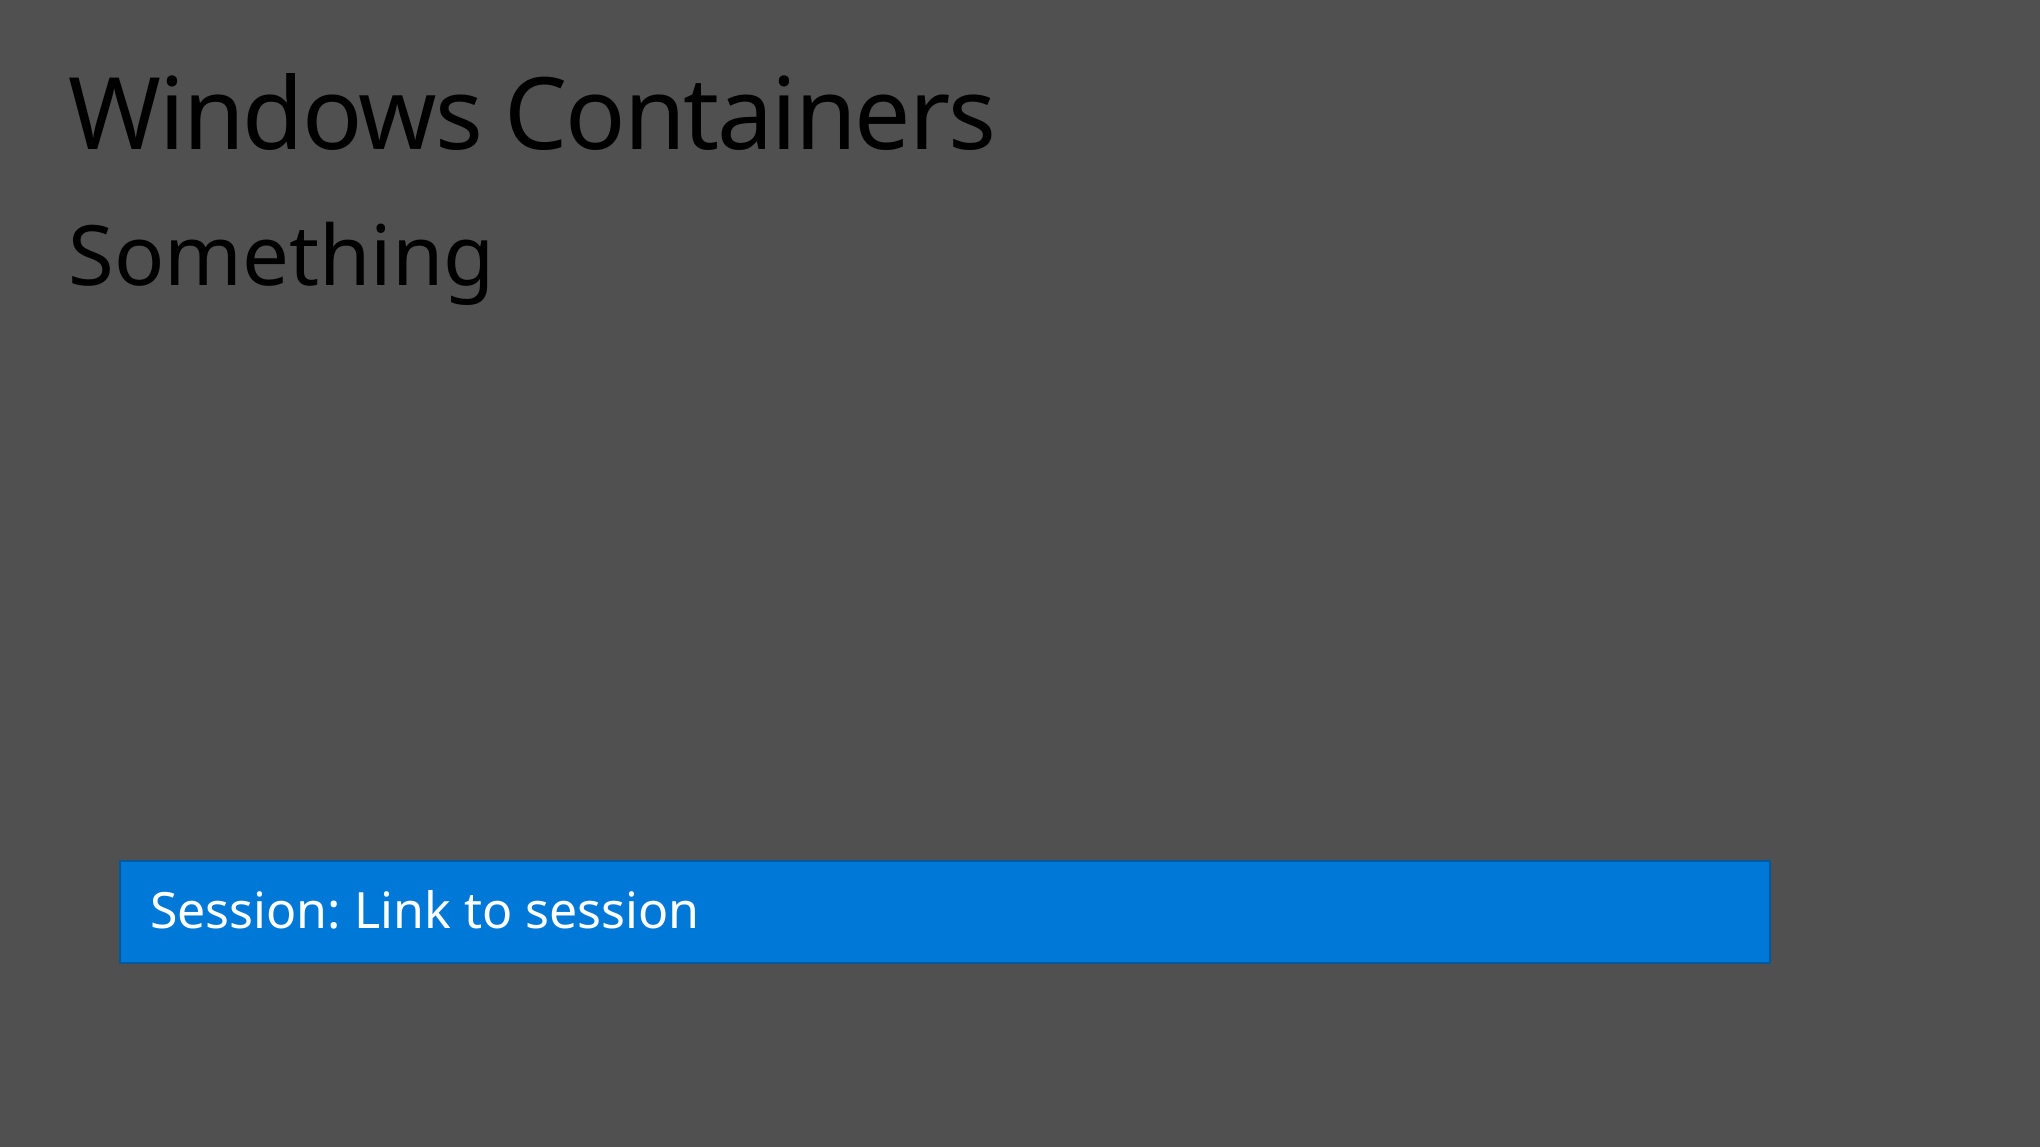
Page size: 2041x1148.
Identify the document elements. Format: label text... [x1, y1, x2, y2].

title Windows Containers [45, 48, 1996, 198]
list Something [45, 198, 1996, 321]
text_box Session: Link to session [119, 860, 1771, 964]
